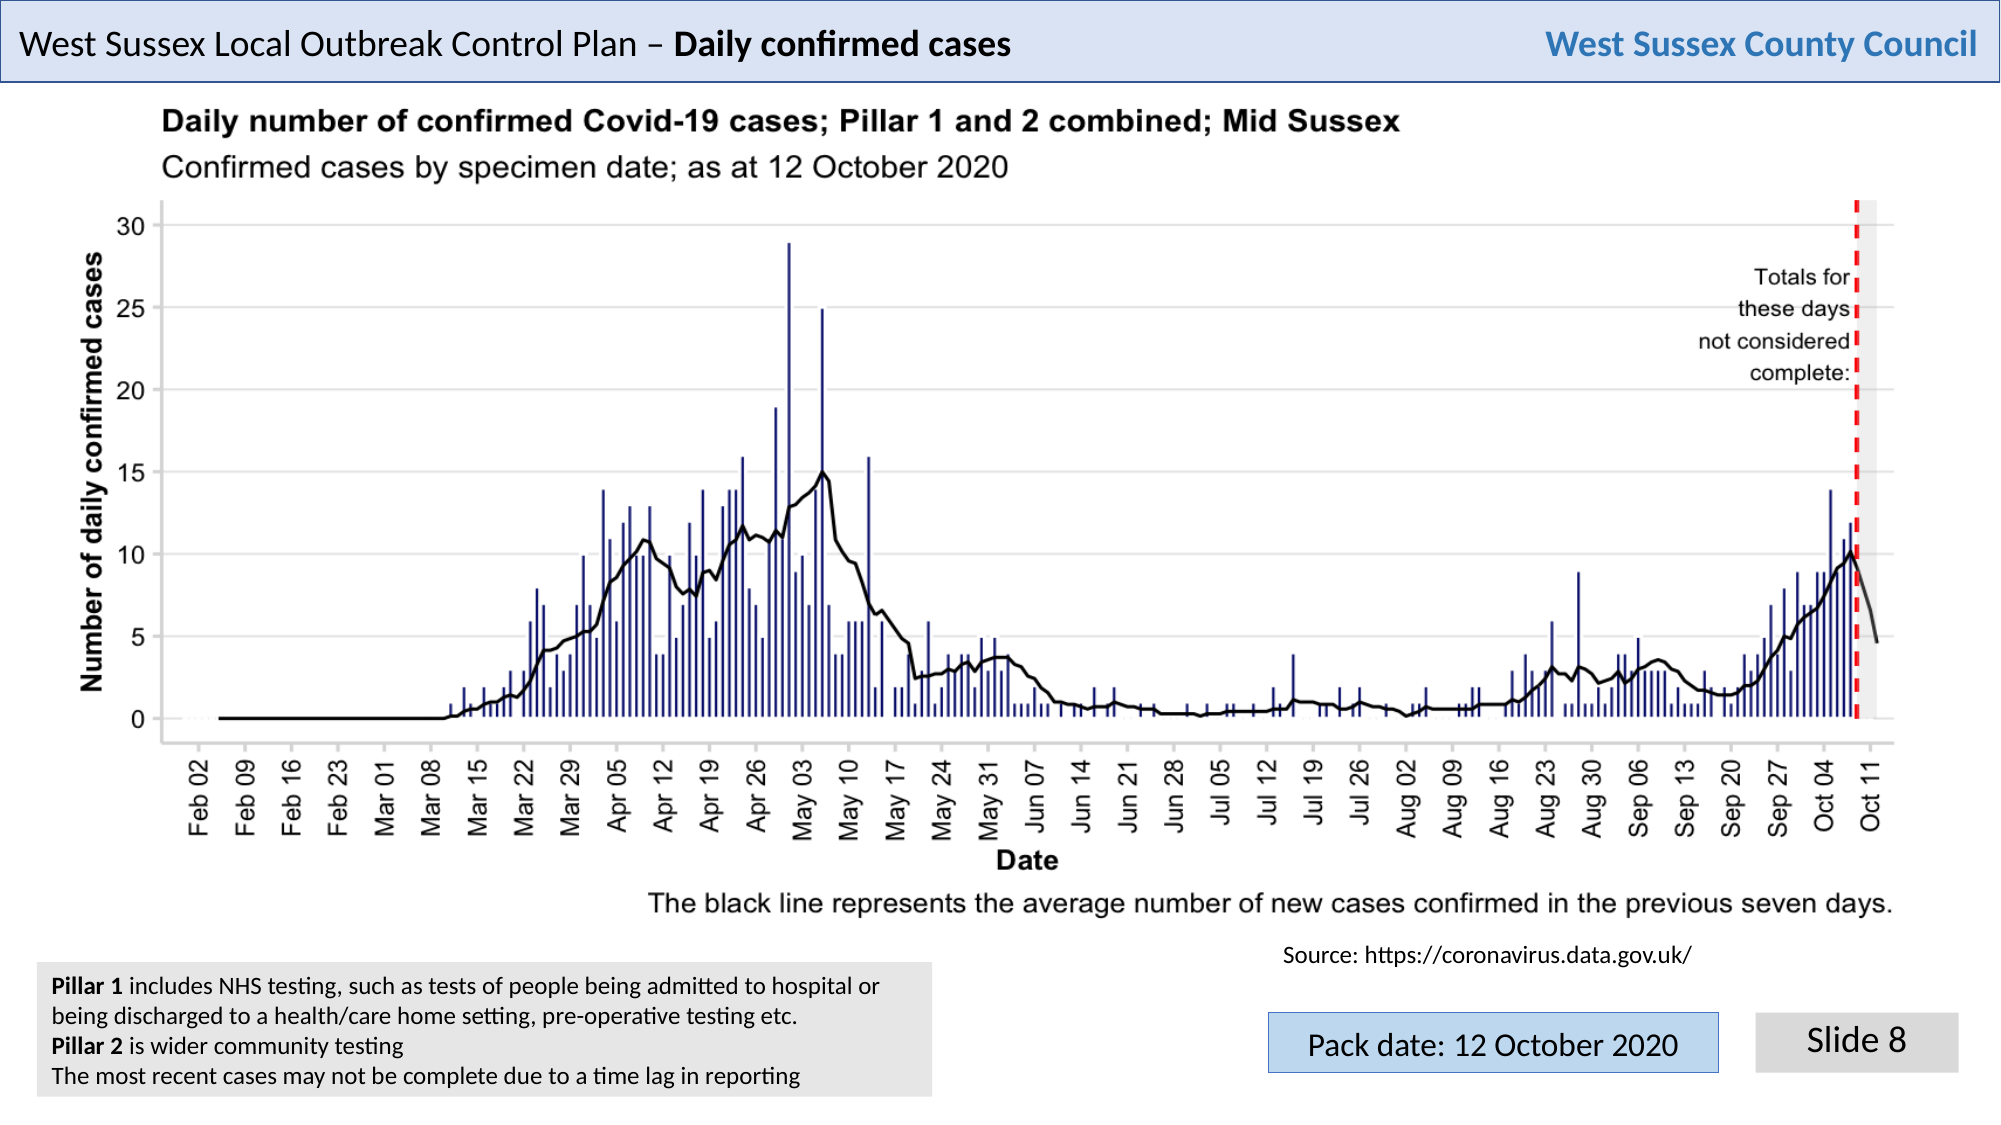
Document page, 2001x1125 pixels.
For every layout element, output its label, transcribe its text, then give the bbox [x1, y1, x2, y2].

picture [63, 91, 1912, 935]
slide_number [1268, 1012, 1719, 1073]
list Source: https://coronavirus.data.gov.uk/ [1268, 935, 1912, 995]
list Slide 8 [1755, 1012, 1959, 1073]
